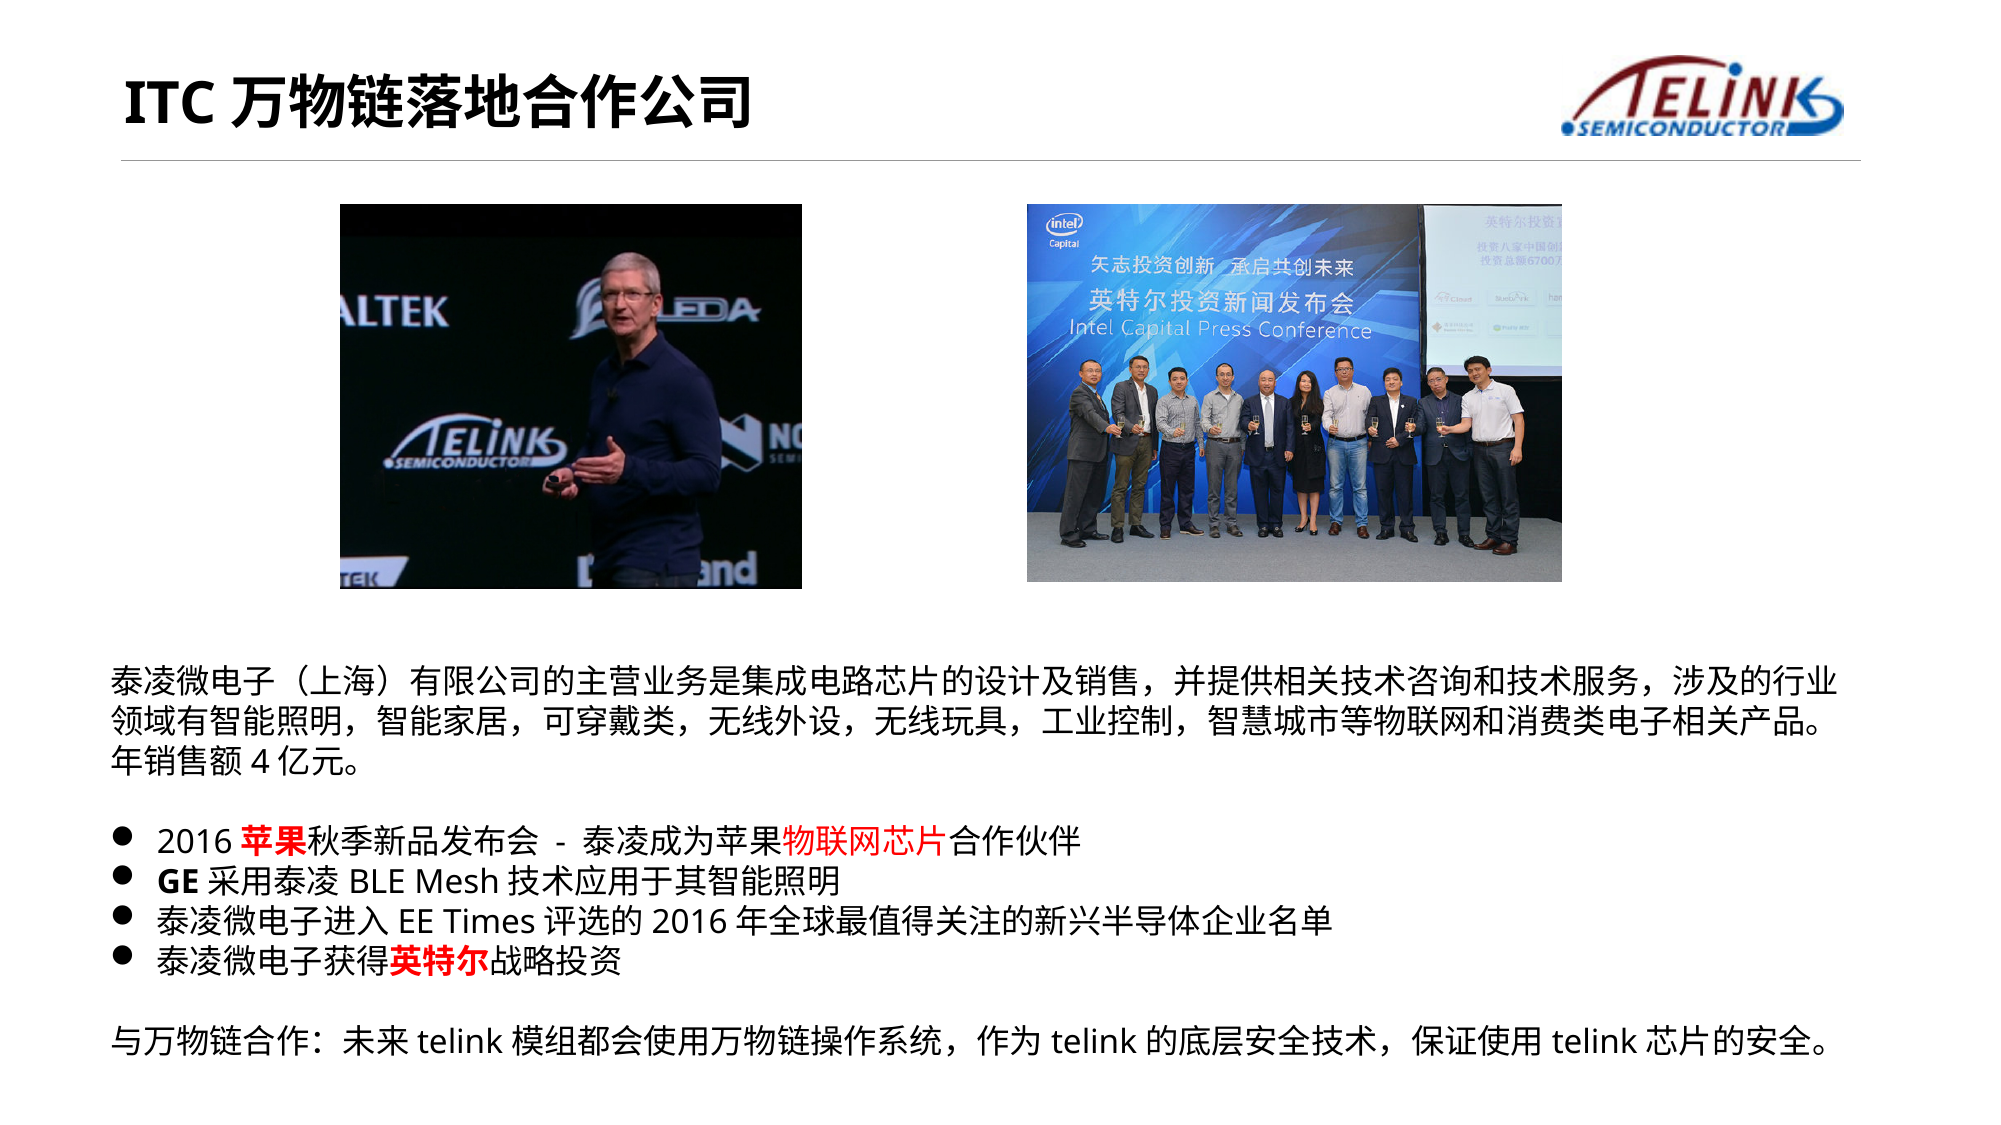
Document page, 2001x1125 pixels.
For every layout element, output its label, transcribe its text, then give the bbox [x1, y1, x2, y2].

picture [1027, 203, 1563, 582]
picture [1561, 55, 1844, 136]
text_box 泰凌微电子（上海）有限公司的主营业务是集成电路芯片的设计及销售，并提供相关技术咨询和技术服务，涉及的行业领域有智能照明，智能家居，可穿戴类，无线外设，无线玩具，工业控制，智慧城市等物联网和消费类电子相关产品。 年销售额4亿元。 2016苹果秋季新品发布会 - 泰凌成为苹果物联网芯片合作伙伴 GE采用泰凌BLE Mesh技术应用于其智能照明 泰凌微电子进入EE Times评选的2016年全球最值得关注的新兴半导体企业名单 泰凌微电子获得英特尔战略投资 与万物链合作：未来telink模组都会使用万物链操作系统，作为telink的底层安全技术，保证使用telink芯片的安全。 [95, 653, 1861, 1068]
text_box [120, 76, 1862, 162]
picture [340, 203, 802, 589]
